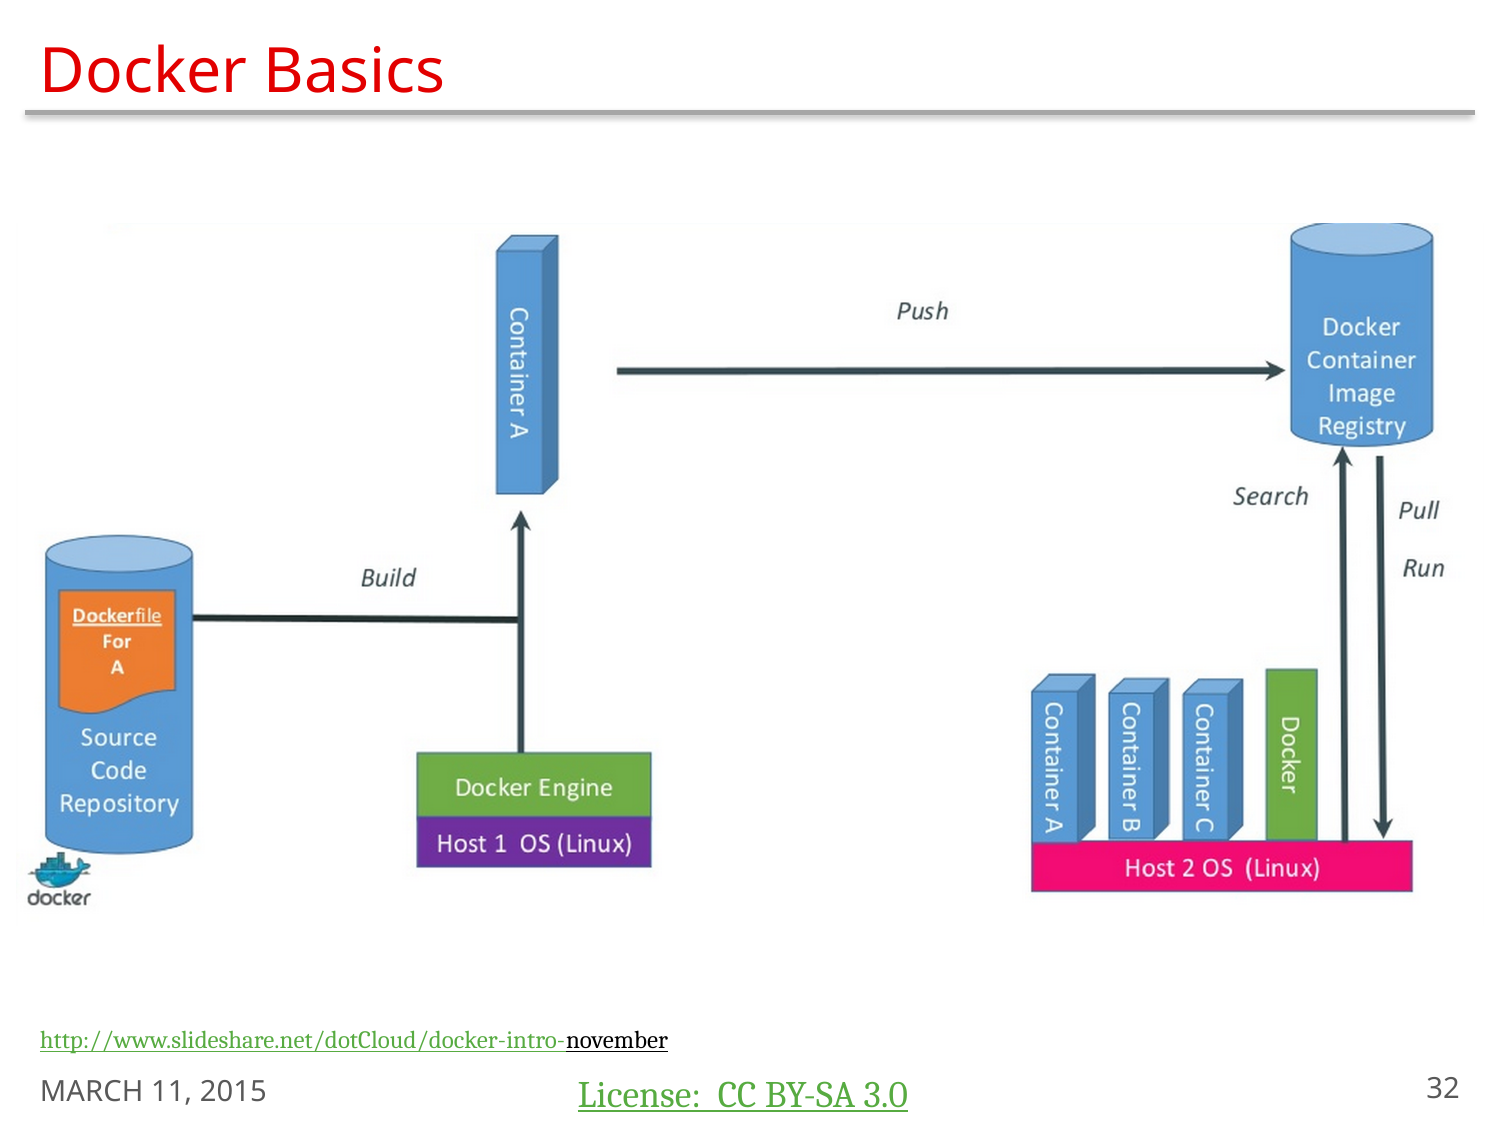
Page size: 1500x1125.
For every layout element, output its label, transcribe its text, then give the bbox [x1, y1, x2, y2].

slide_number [24, 1065, 441, 1114]
picture [16, 223, 1484, 926]
slide_number 31 [1301, 1065, 1475, 1114]
title Docker Basics [24, 22, 1475, 113]
text_box http://www.slideshare.net/dotCloud/docker-intro-november [25, 1016, 727, 1062]
